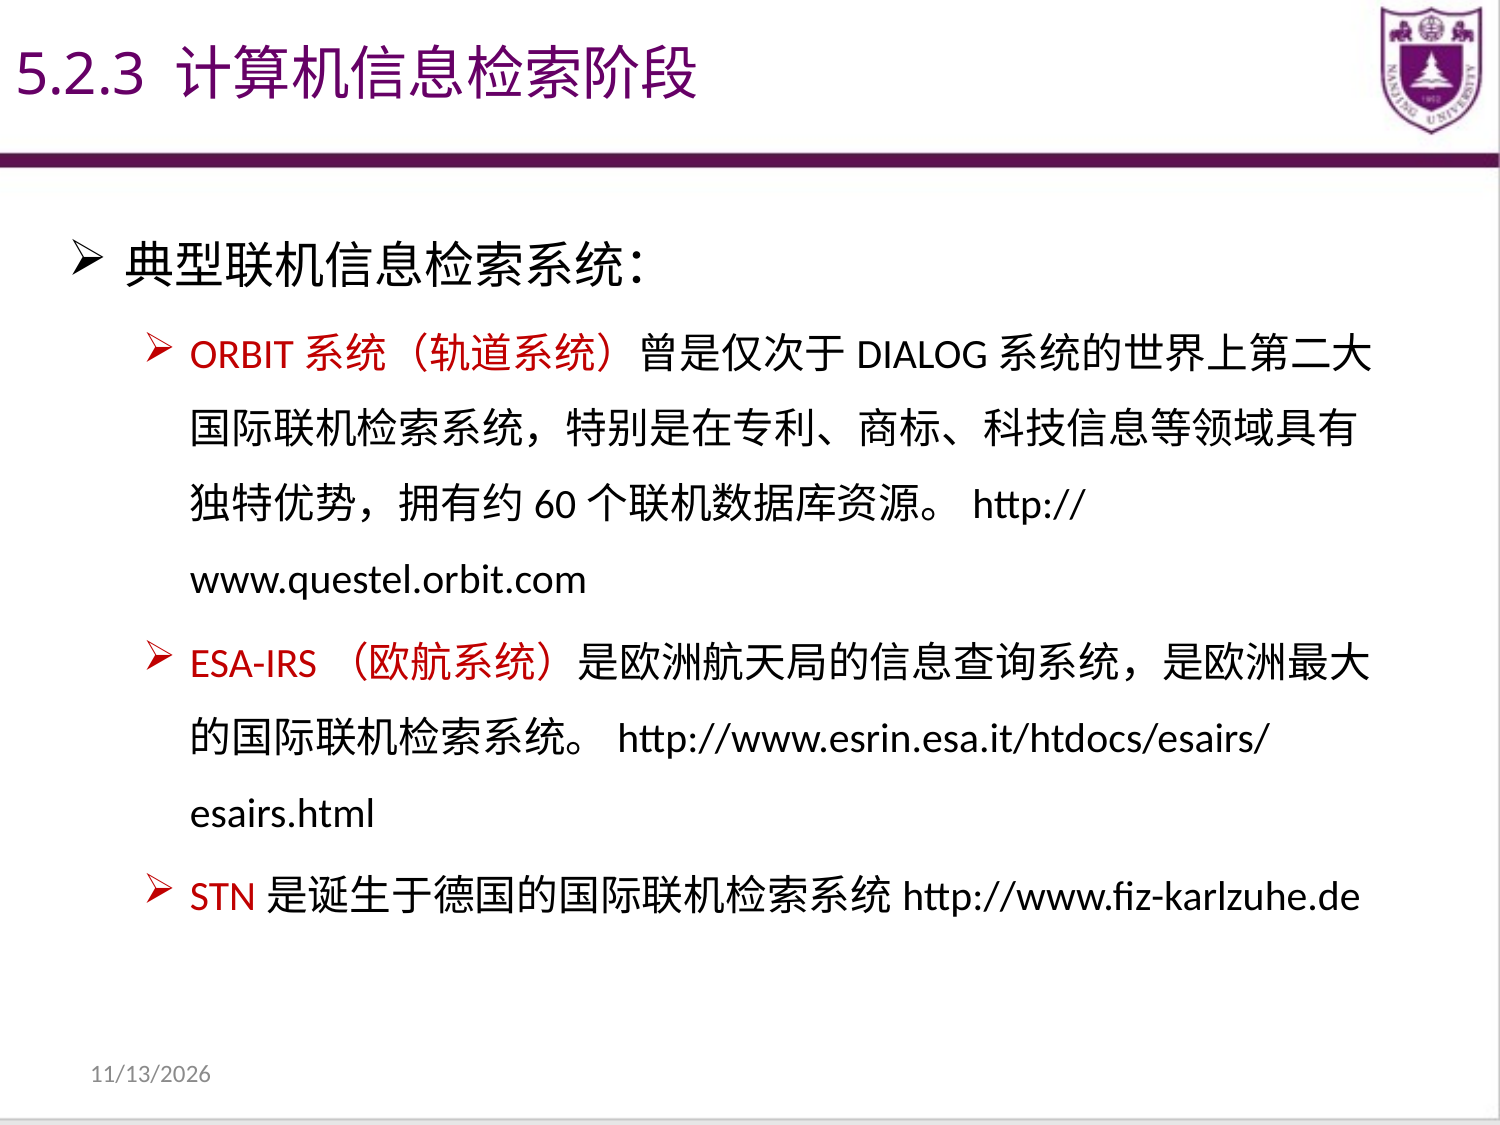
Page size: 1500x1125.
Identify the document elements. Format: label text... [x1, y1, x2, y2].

picture [0, 0, 1500, 1125]
text_box 5.2.3 计算机信息检索阶段 [0, 0, 1350, 142]
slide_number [75, 1042, 425, 1103]
list 典型联机信息检索系统： ORBIT系统（轨道系统）曾是仅次于DIALOG系统的世界上第二大国际联机检索系统，特别是在专利、商标、科技信息等领域具有独特优势，拥有约60个联机数据库资源。http://www.questel.orbit.com ESA-IRS（欧航系统）是欧洲航天局的信息查询系统，是欧洲最大的国际联机检索系统。http://www.esrin.esa.it/htdocs/esairs/esairs.html STN是诞生于德国的国际联机检索系统http://www.fiz-karlzuhe.de [53, 196, 1404, 940]
